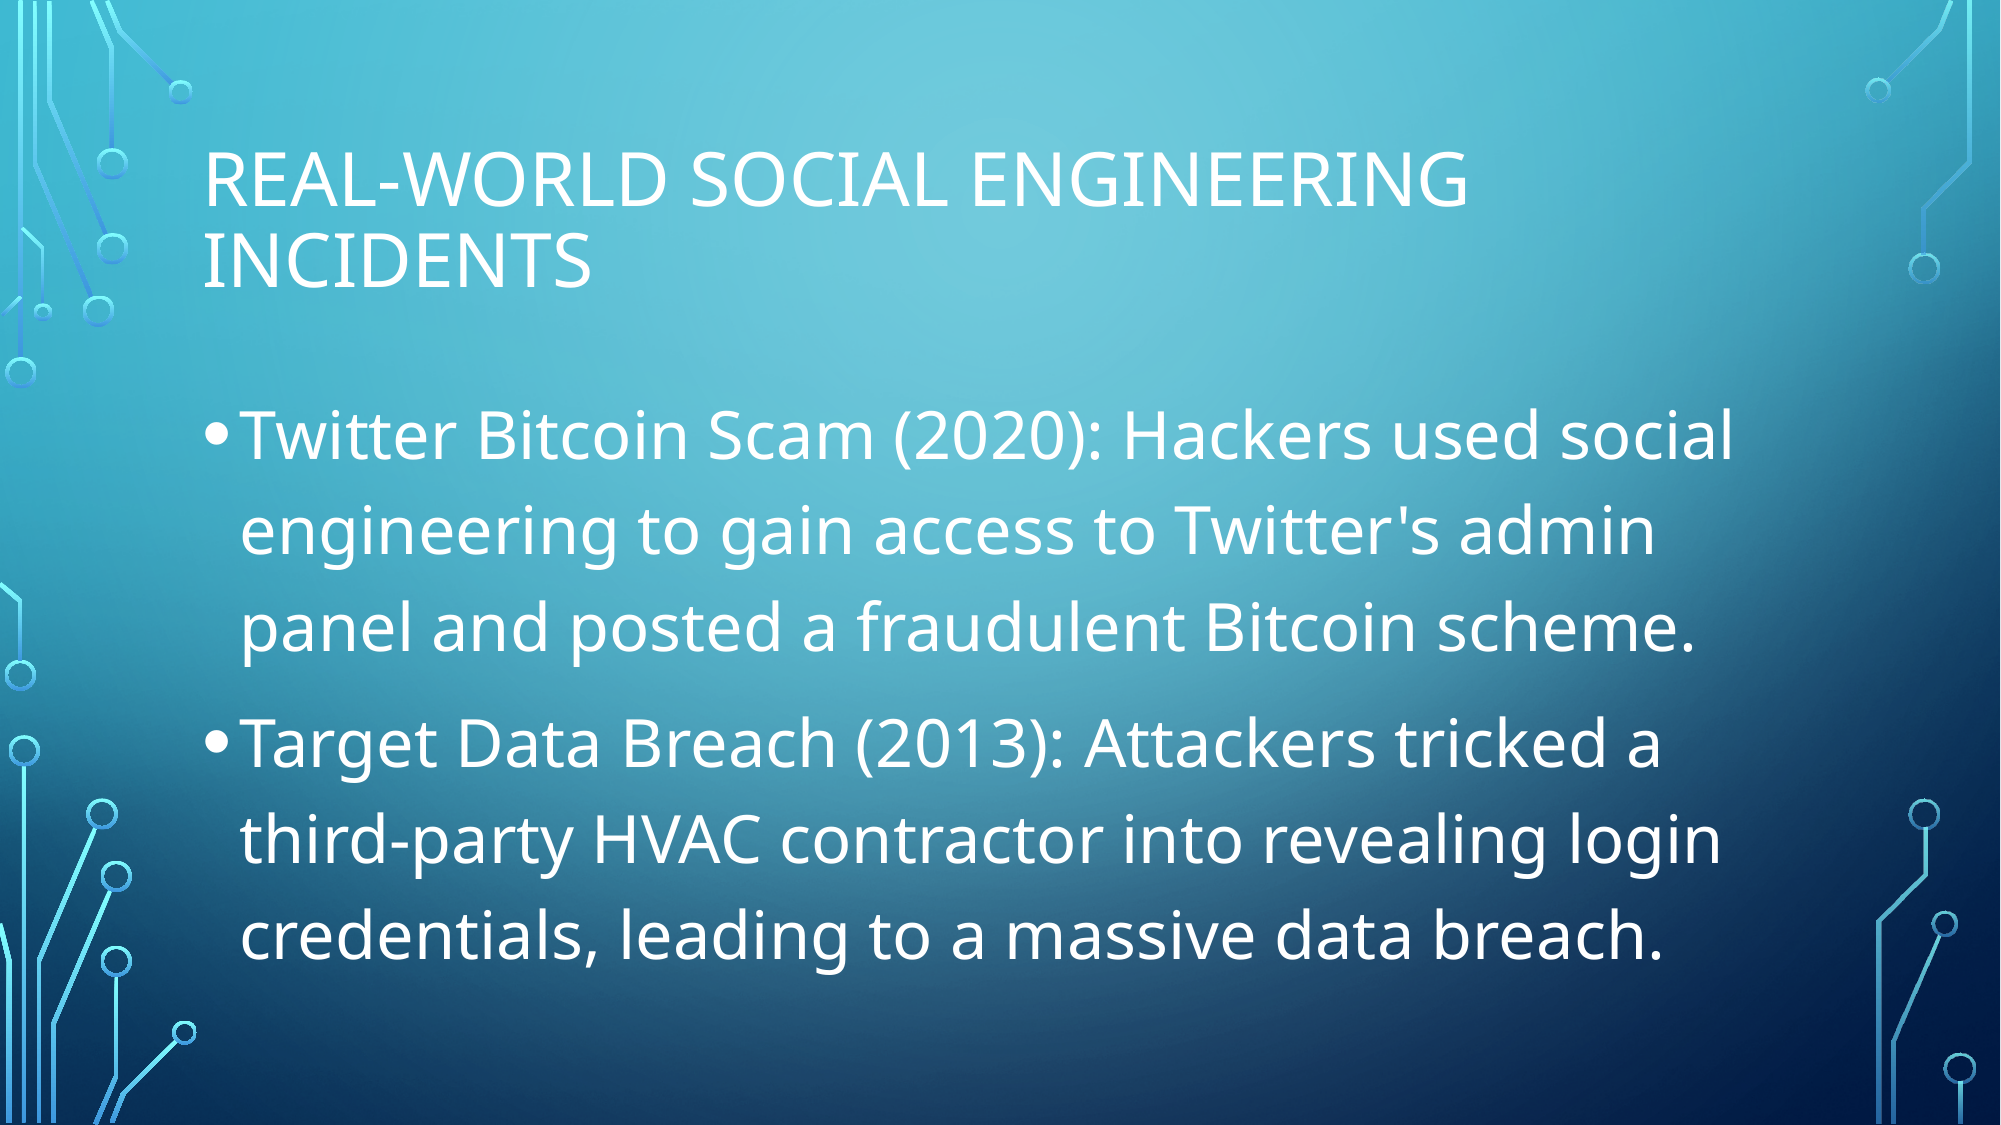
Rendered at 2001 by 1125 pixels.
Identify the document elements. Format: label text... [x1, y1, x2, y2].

title Real-world social engineering incidents [187, 101, 1813, 344]
list Twitter Bitcoin Scam (2020): Hackers used social engineering to gain access to Twitter's admin panel and posted a fraudulent Bitcoin scheme. Target Data Breach (2013): Attackers tricked a third-party HVAC contractor into revealing login credentials, leading to a massive data breach. [187, 369, 1813, 950]
